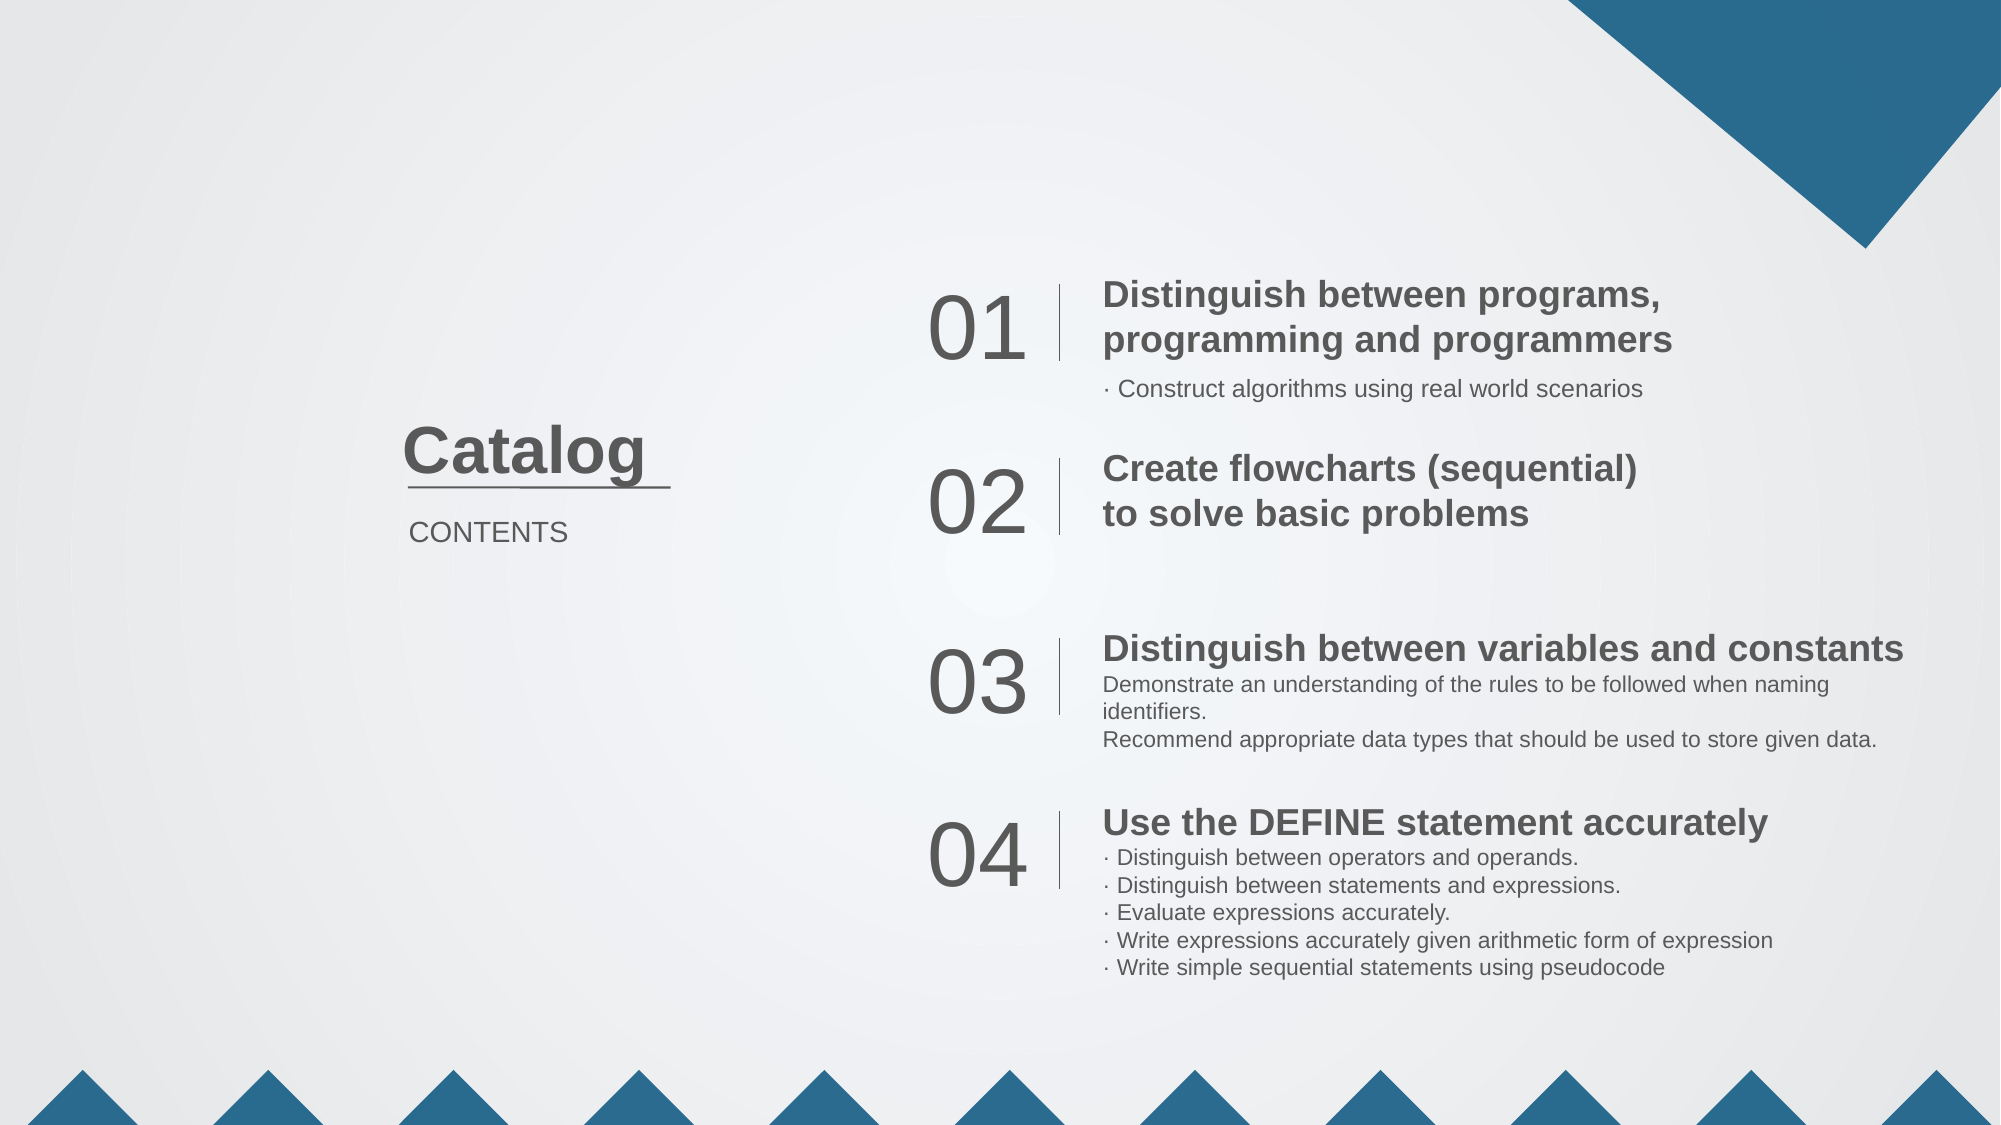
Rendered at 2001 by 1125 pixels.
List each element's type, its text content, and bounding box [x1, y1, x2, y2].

text_box Catalog [402, 406, 676, 487]
text_box 03 [912, 614, 1045, 739]
text_box Distinguish between programs, programming and programmers · Construct algorithms using real world scenarios [1102, 270, 1735, 406]
text_box 04 [912, 787, 1045, 913]
text_box Distinguish between variables and constants Demonstrate an understanding of the rules to be followed when naming identifiers. Recommend appropriate data types that should be used to store given data. [1102, 624, 1938, 752]
text_box Create flowcharts (sequential) to solve basic problems [1102, 444, 1683, 535]
text_box 01 [912, 260, 1045, 385]
text_box Use the DEFINE statement accurately · Distinguish between operators and operands. · Distinguish between statements and expressions. · Evaluate expressions accurately. · Write expressions accurately given arithmetic form of expression · Write simple sequential statements using pseudocode [1102, 798, 1912, 981]
text_box CONTENTS [408, 513, 671, 549]
text_box 02 [912, 434, 1045, 559]
